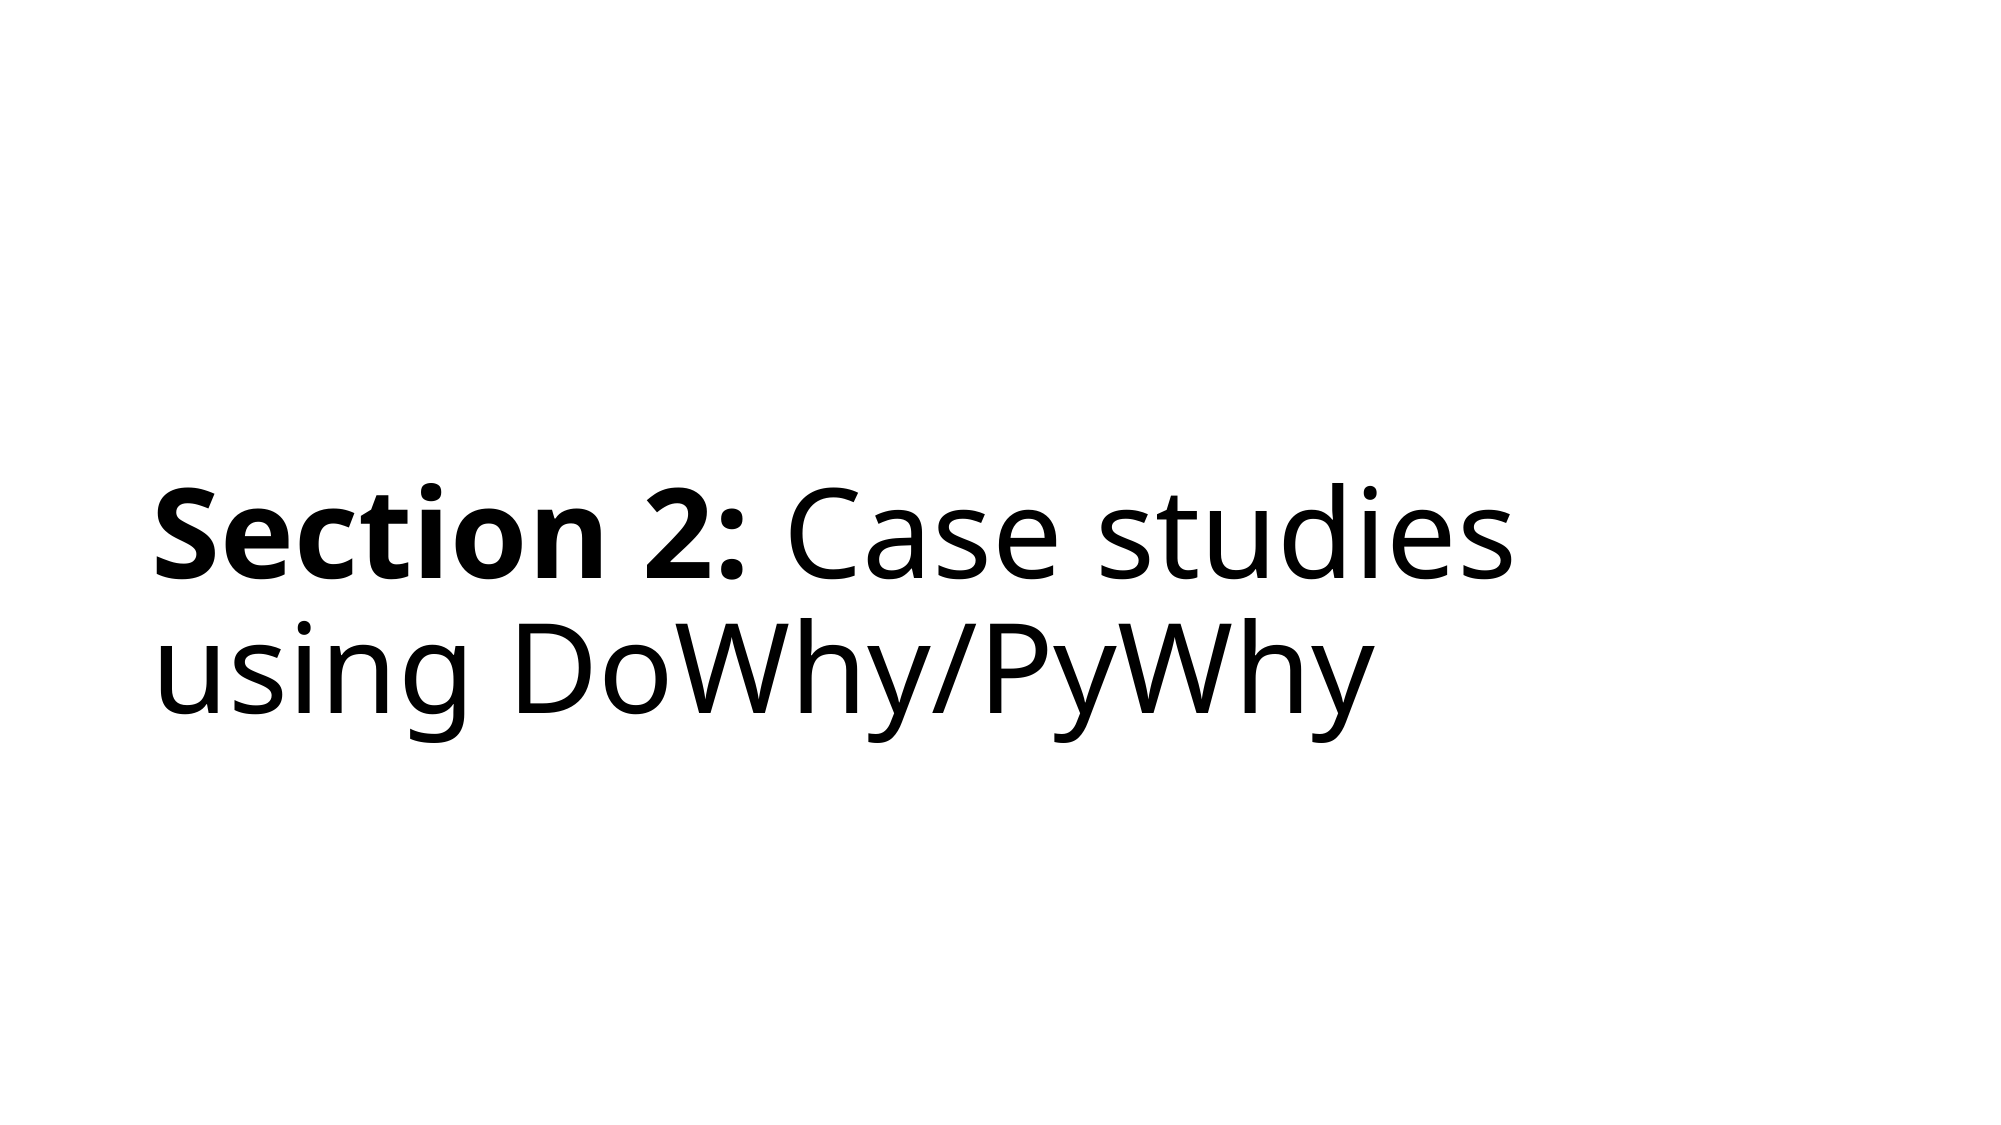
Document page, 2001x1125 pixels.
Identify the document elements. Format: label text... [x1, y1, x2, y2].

title Section 2: Case studies using DoWhy/PyWhy [136, 280, 1862, 749]
